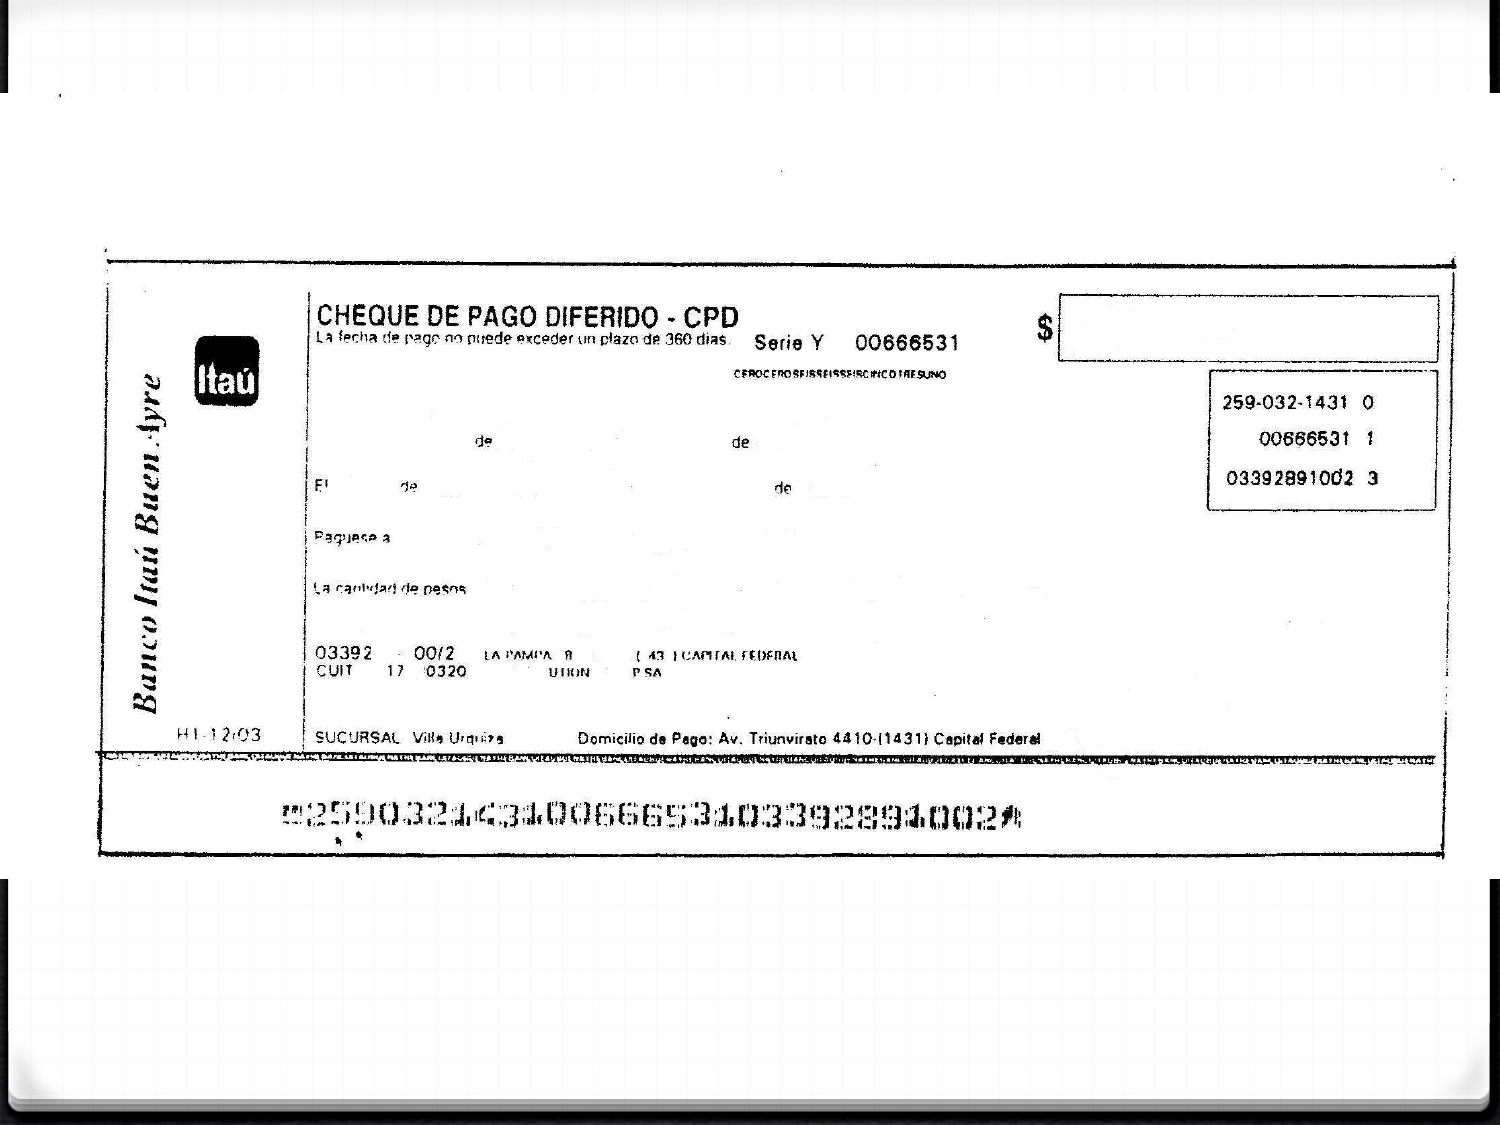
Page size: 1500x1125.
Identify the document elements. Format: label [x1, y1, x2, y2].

picture [0, 880, 1500, 1125]
picture [0, 0, 1500, 93]
list [0, 93, 1500, 880]
